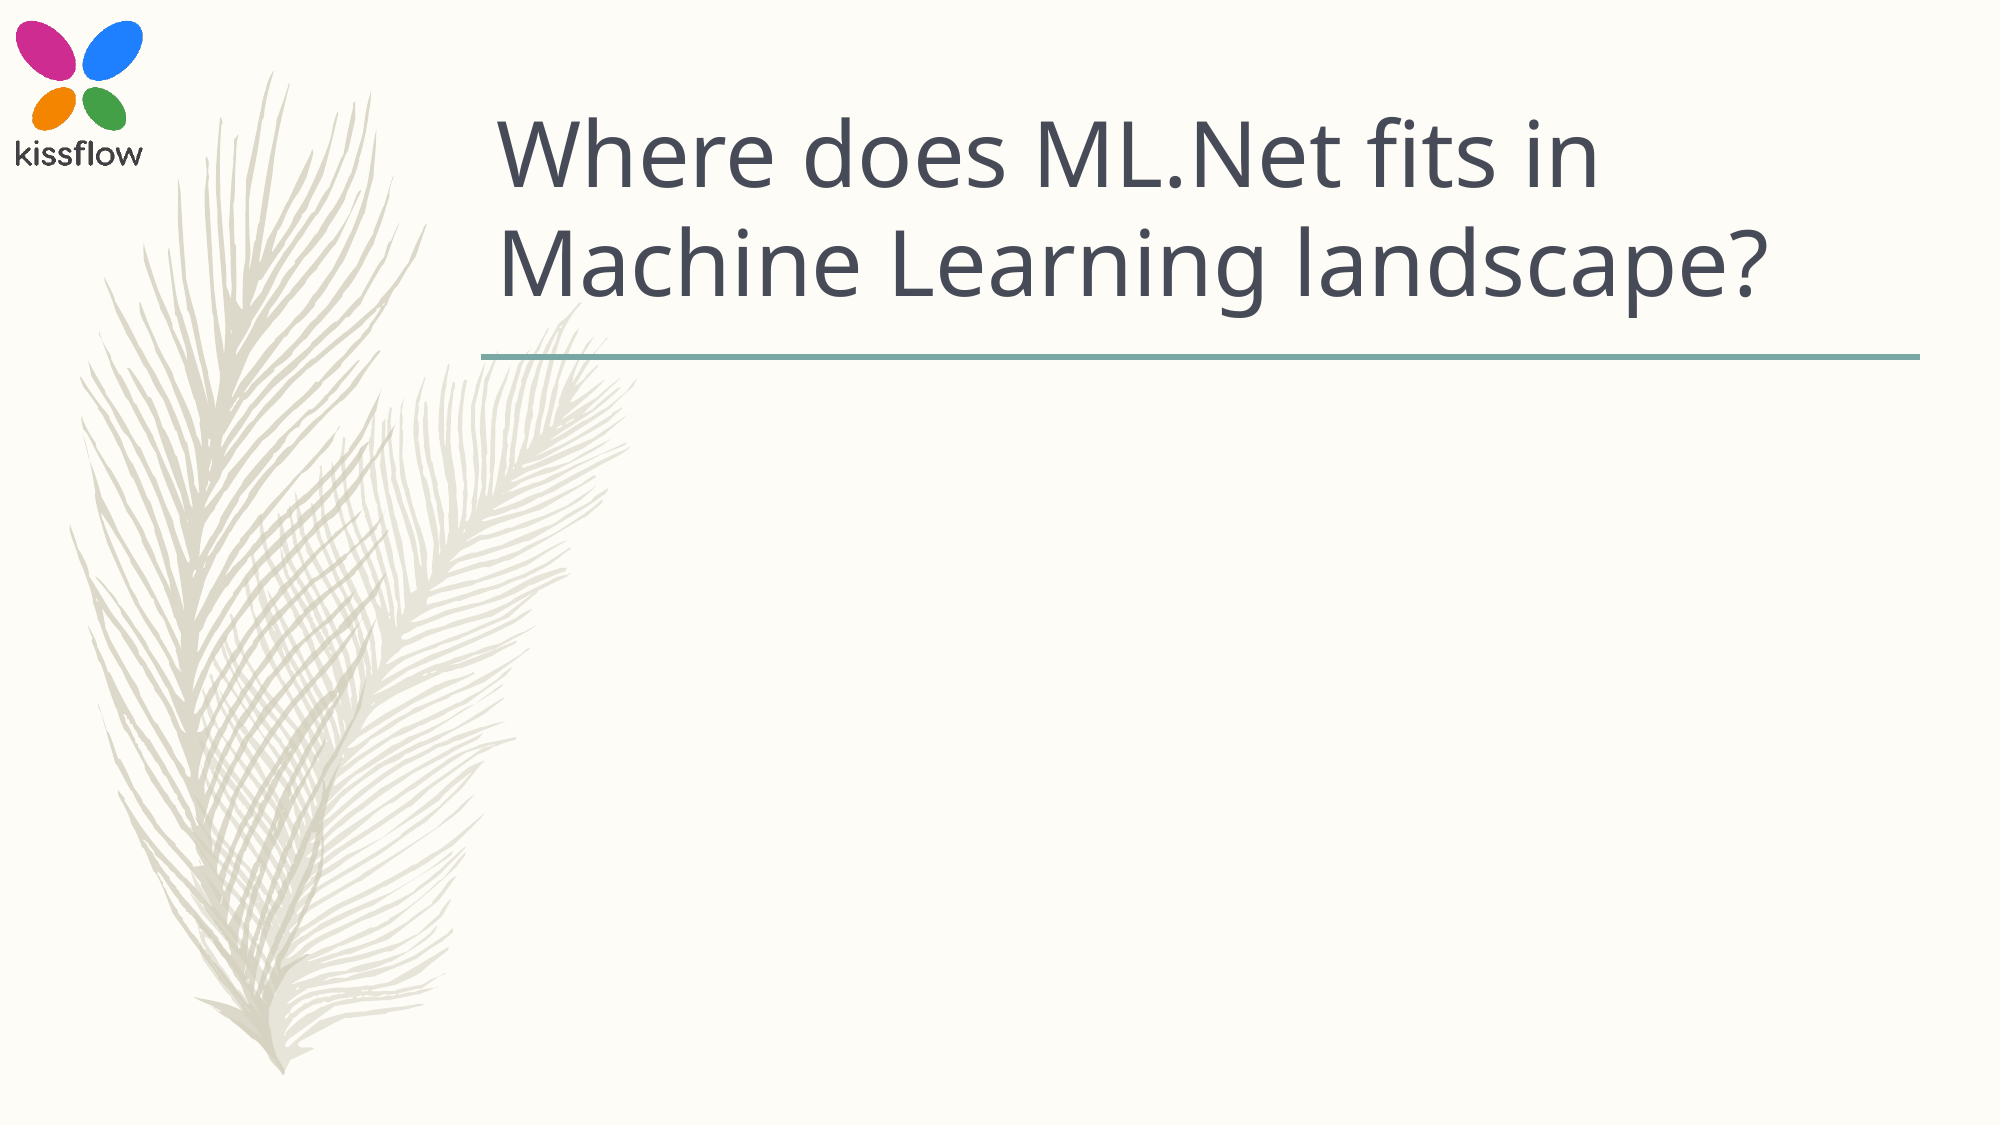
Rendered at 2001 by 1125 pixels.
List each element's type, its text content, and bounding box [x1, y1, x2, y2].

title Where does ML.Net fits in Machine Learning landscape? [481, 93, 1920, 350]
picture [12, 17, 145, 169]
